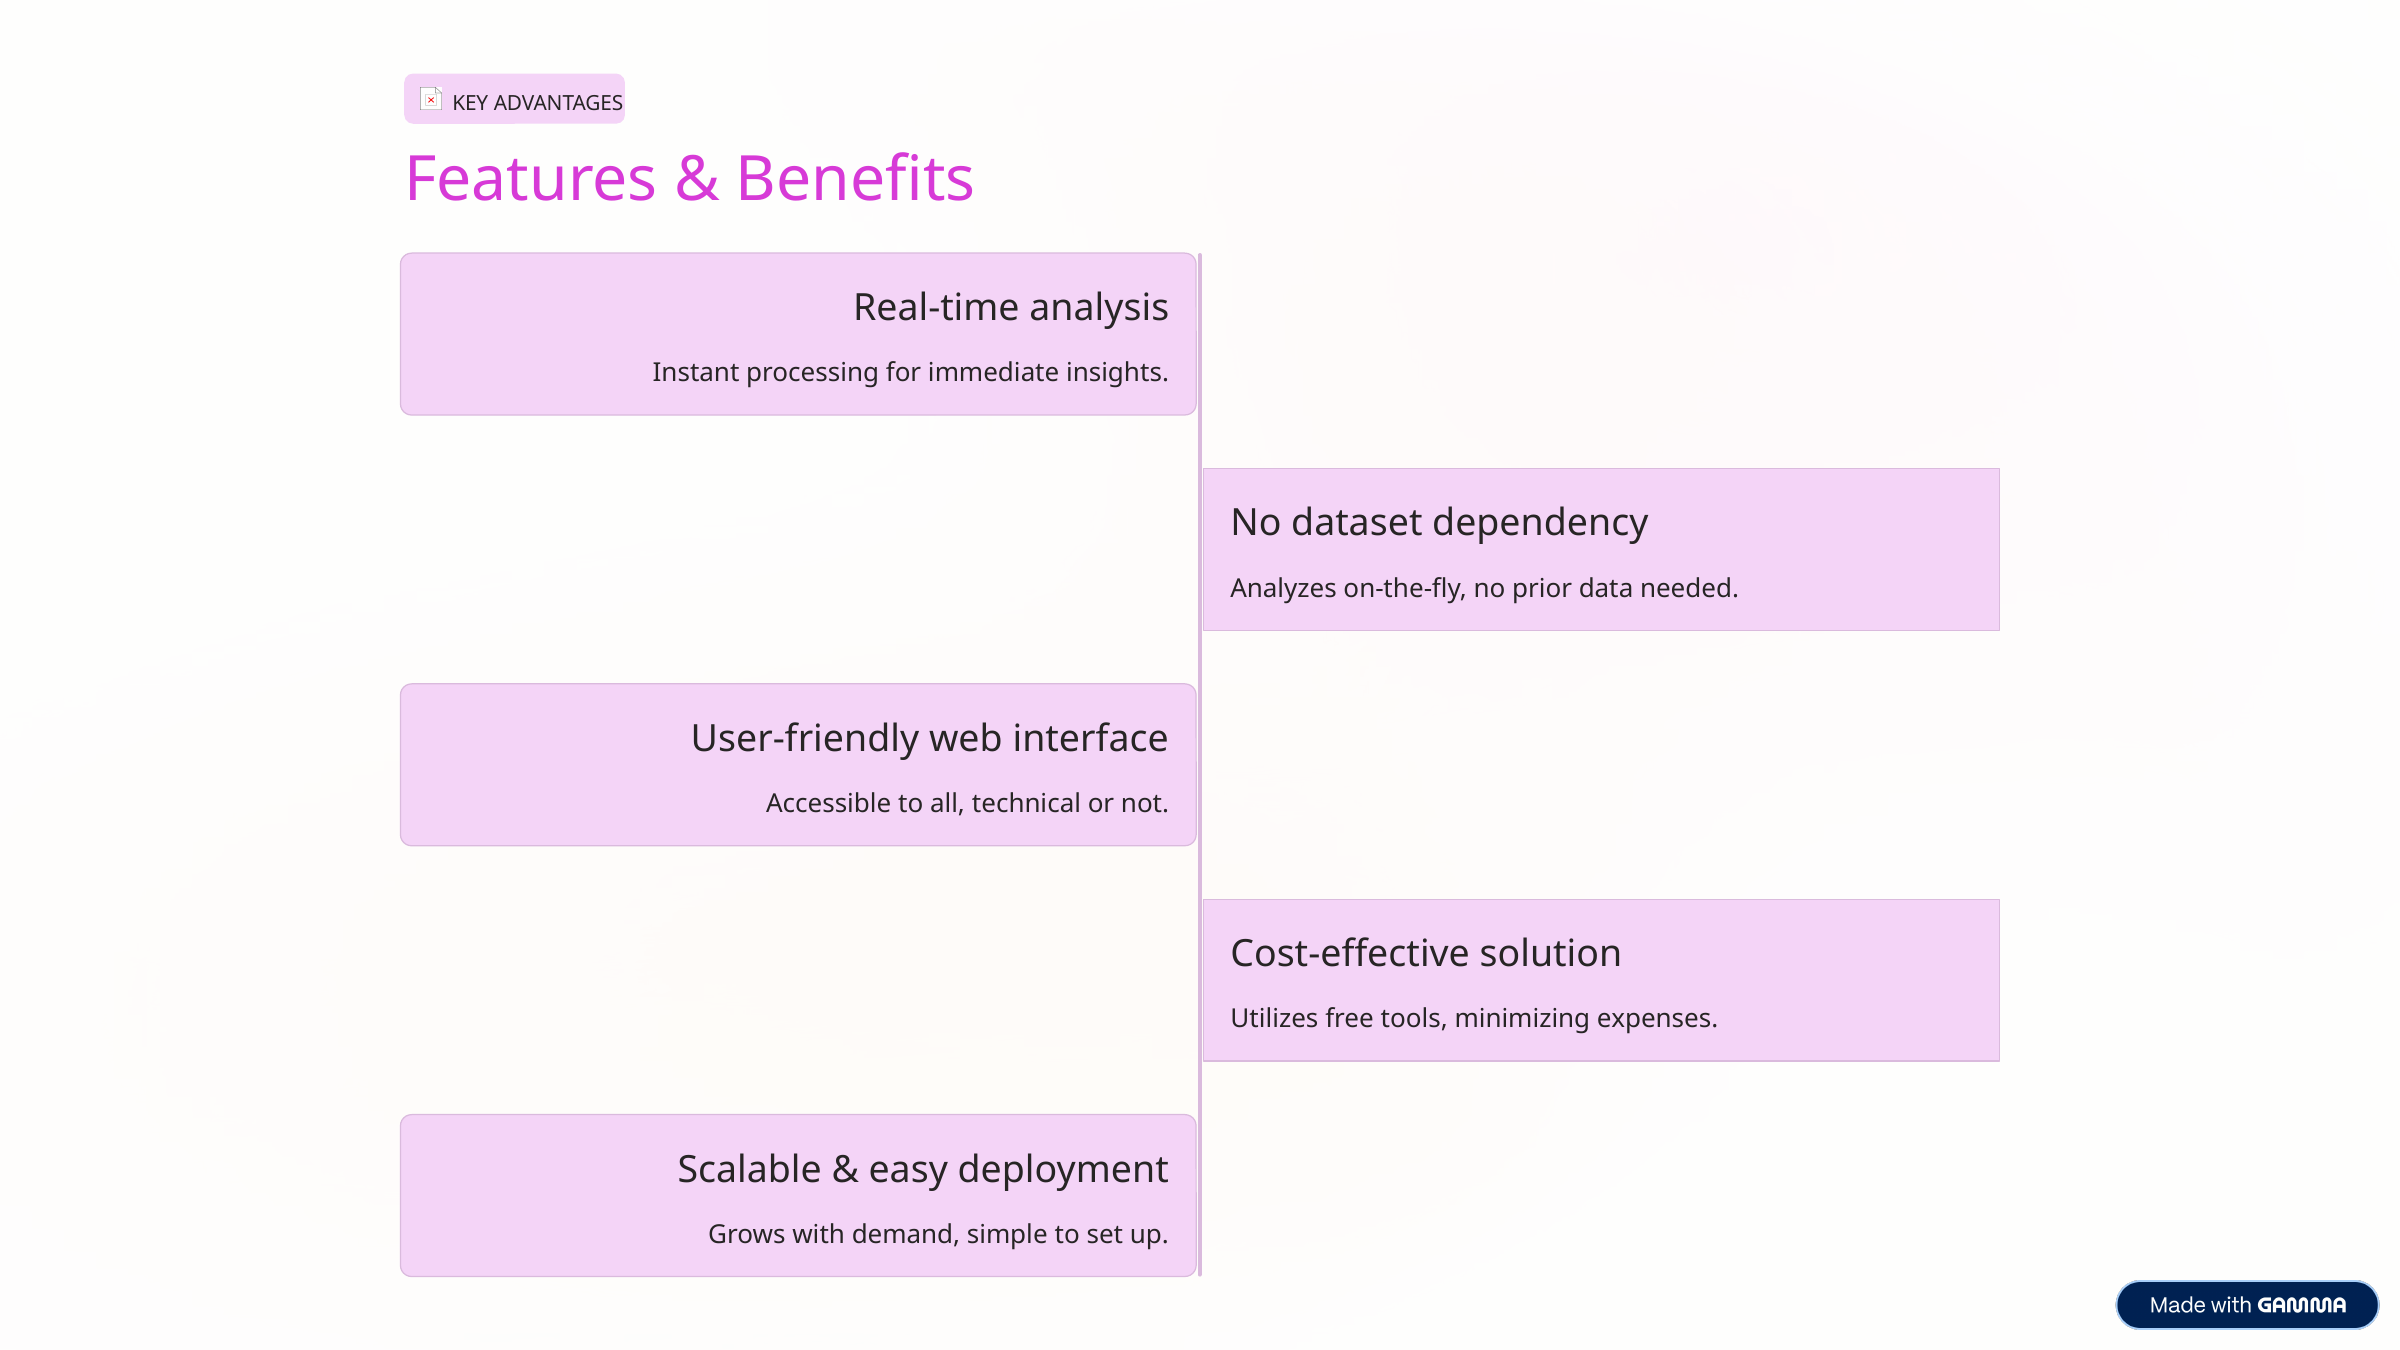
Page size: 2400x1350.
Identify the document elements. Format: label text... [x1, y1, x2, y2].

picture [420, 87, 442, 110]
text_box Accessible to all, technical or not. [428, 775, 1170, 818]
text_box Grows with demand, simple to set up. [428, 1205, 1170, 1249]
text_box Instant processing for immediate insights. [428, 344, 1170, 387]
text_box [1198, 253, 1202, 1277]
picture [2106, 1271, 2389, 1339]
text_box Features & Benefits [404, 134, 1034, 213]
text_box [400, 683, 1197, 846]
text_box Utilizes free tools, minimizing expenses. [1230, 990, 1972, 1034]
text_box Scalable & easy deployment [663, 1142, 1170, 1190]
text_box Real-time analysis [792, 281, 1170, 329]
text_box [400, 253, 1197, 416]
text_box KEY ADVANTAGES [452, 81, 609, 116]
text_box [400, 1114, 1197, 1277]
text_box [404, 73, 625, 124]
text_box User-friendly web interface [670, 711, 1170, 759]
text_box Analyzes on-the-fly, no prior data needed. [1230, 559, 1972, 603]
text_box [1203, 899, 2000, 1062]
text_box No dataset dependency [1230, 496, 1652, 544]
text_box [1203, 468, 2000, 631]
text_box Cost-effective solution [1230, 927, 1637, 975]
